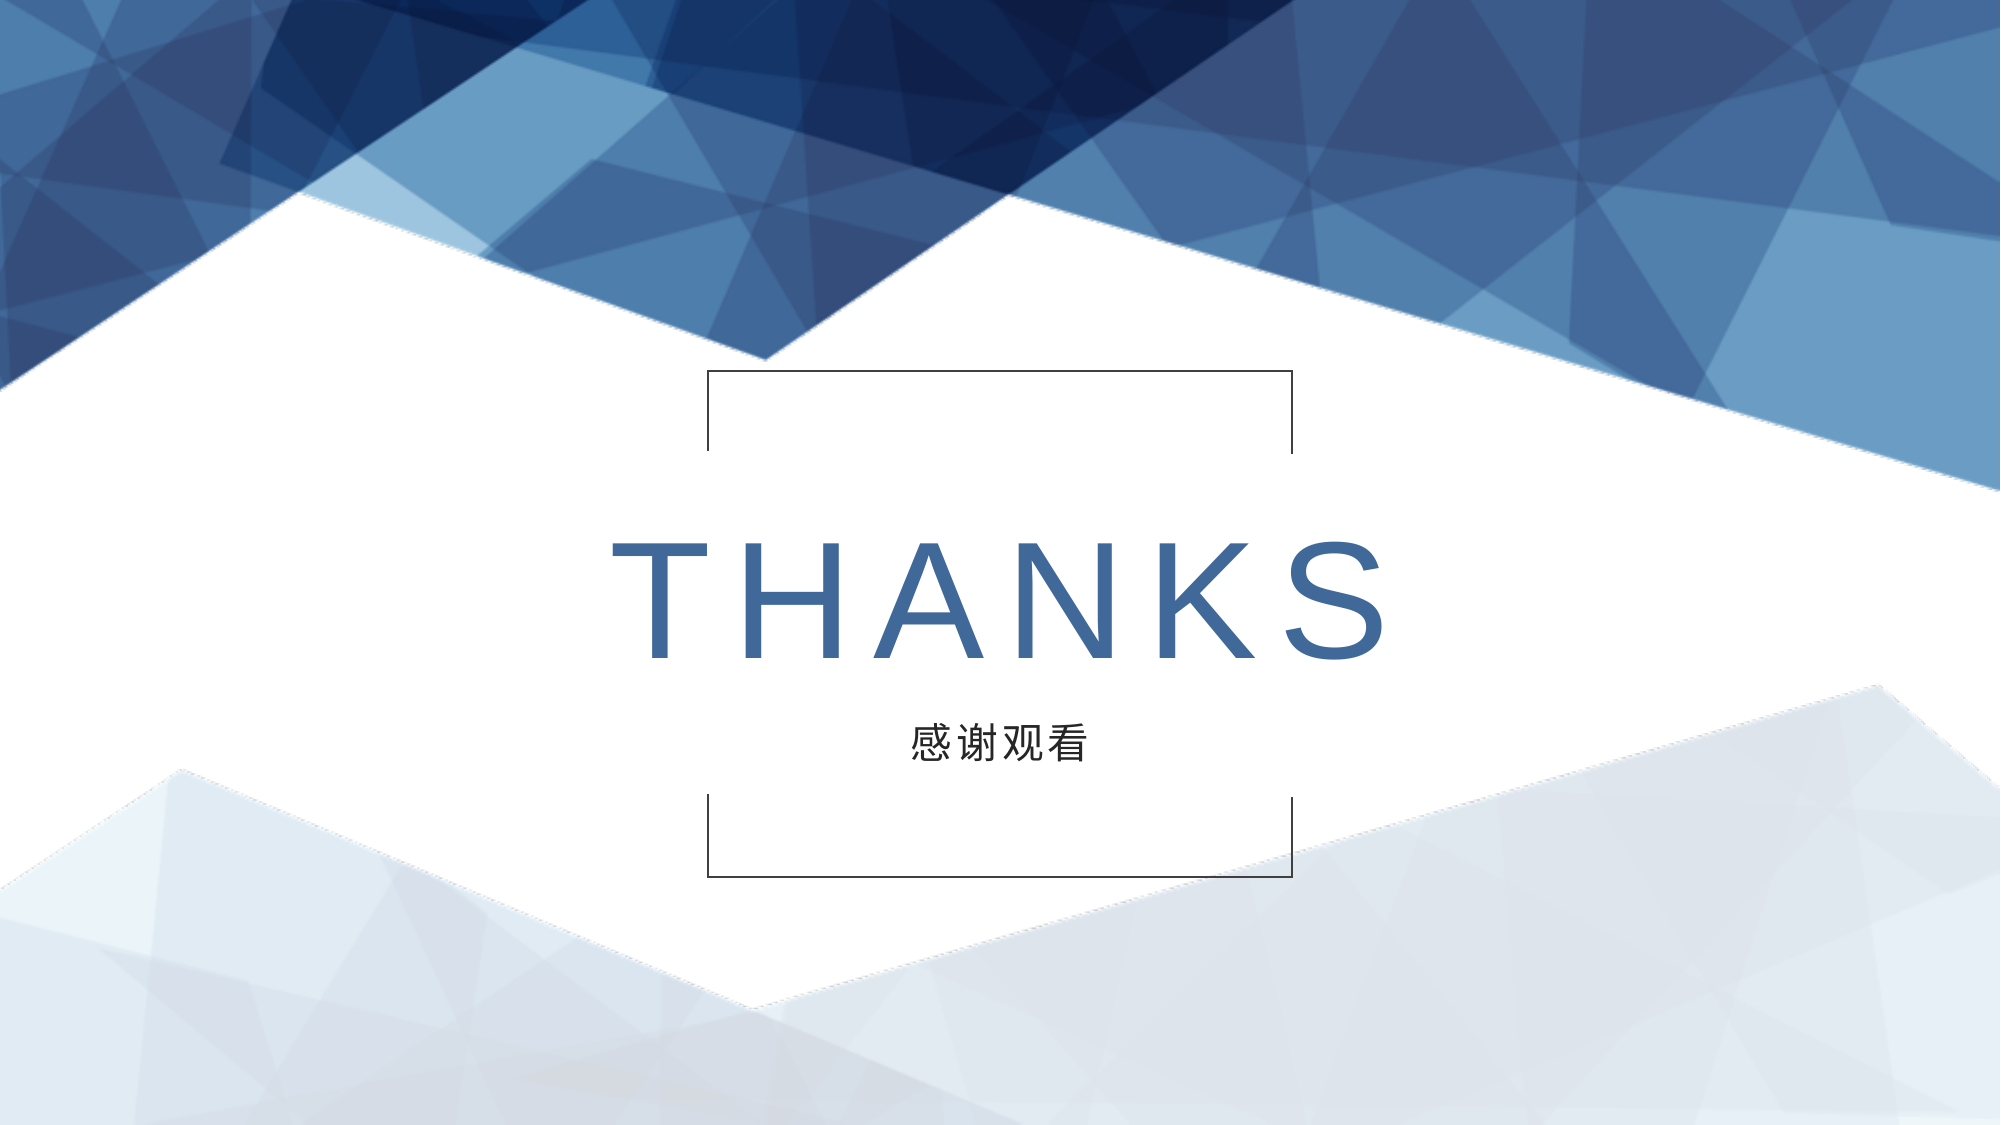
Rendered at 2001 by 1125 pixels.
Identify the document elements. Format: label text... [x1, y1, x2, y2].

text_box 感谢观看 [479, 716, 1521, 777]
text_box THANKS [560, 477, 1441, 708]
picture [0, 0, 2000, 1125]
